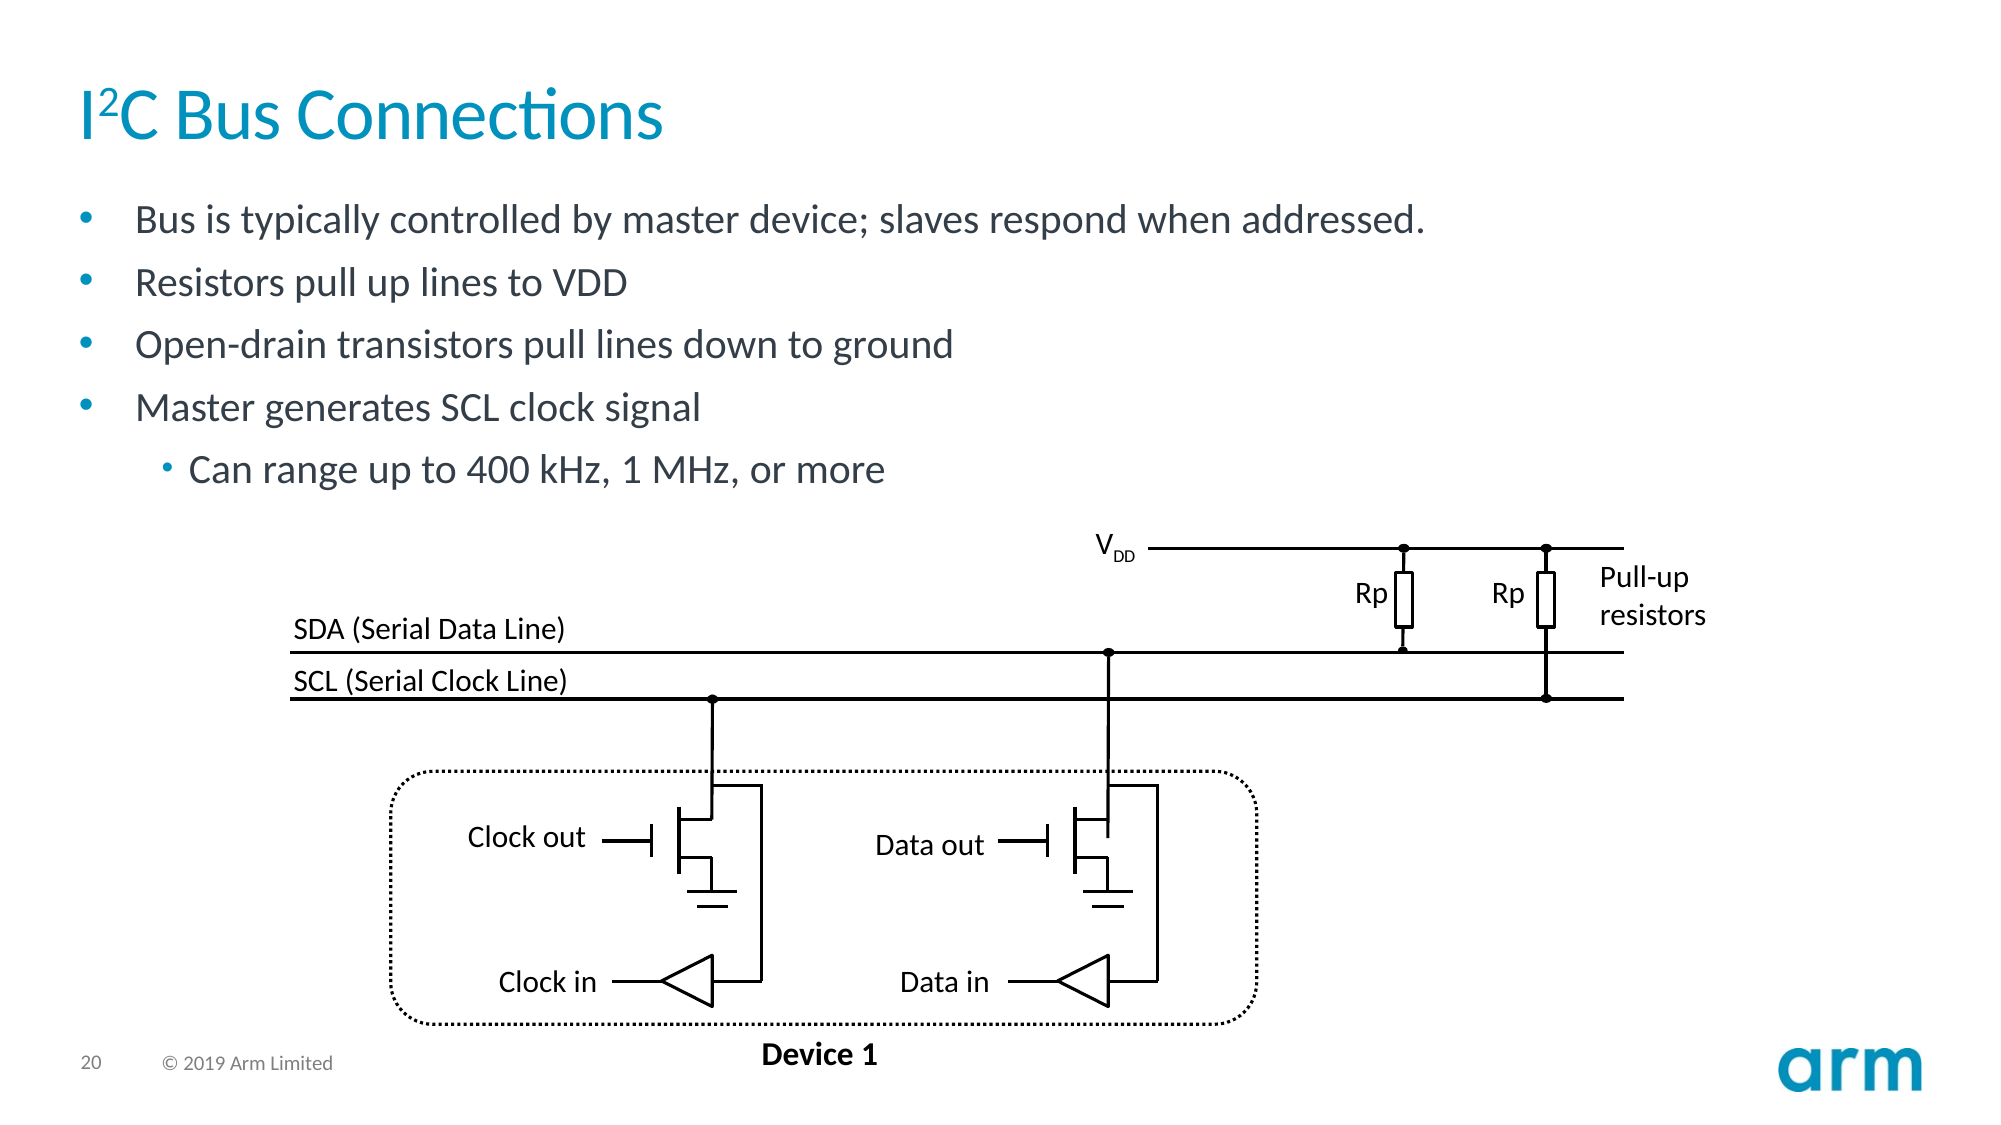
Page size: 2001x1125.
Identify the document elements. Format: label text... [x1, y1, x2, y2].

title I2C Bus Connections [78, 78, 1922, 186]
picture [1803, 1048, 1922, 1092]
picture [1889, 1048, 1903, 1053]
picture [1778, 1072, 1794, 1092]
list Bus is typically controlled by master device; slaves respond when addressed. Resistors pull up lines to VDD Open-drain transistors pull lines down to ground Master generates SCL clock signal Can range up to 400 kHz, 1 MHz, or more [78, 192, 1922, 510]
picture [1778, 1048, 1794, 1067]
picture [1788, 1056, 1812, 1083]
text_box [277, 515, 1723, 1080]
picture [1911, 1048, 1922, 1062]
